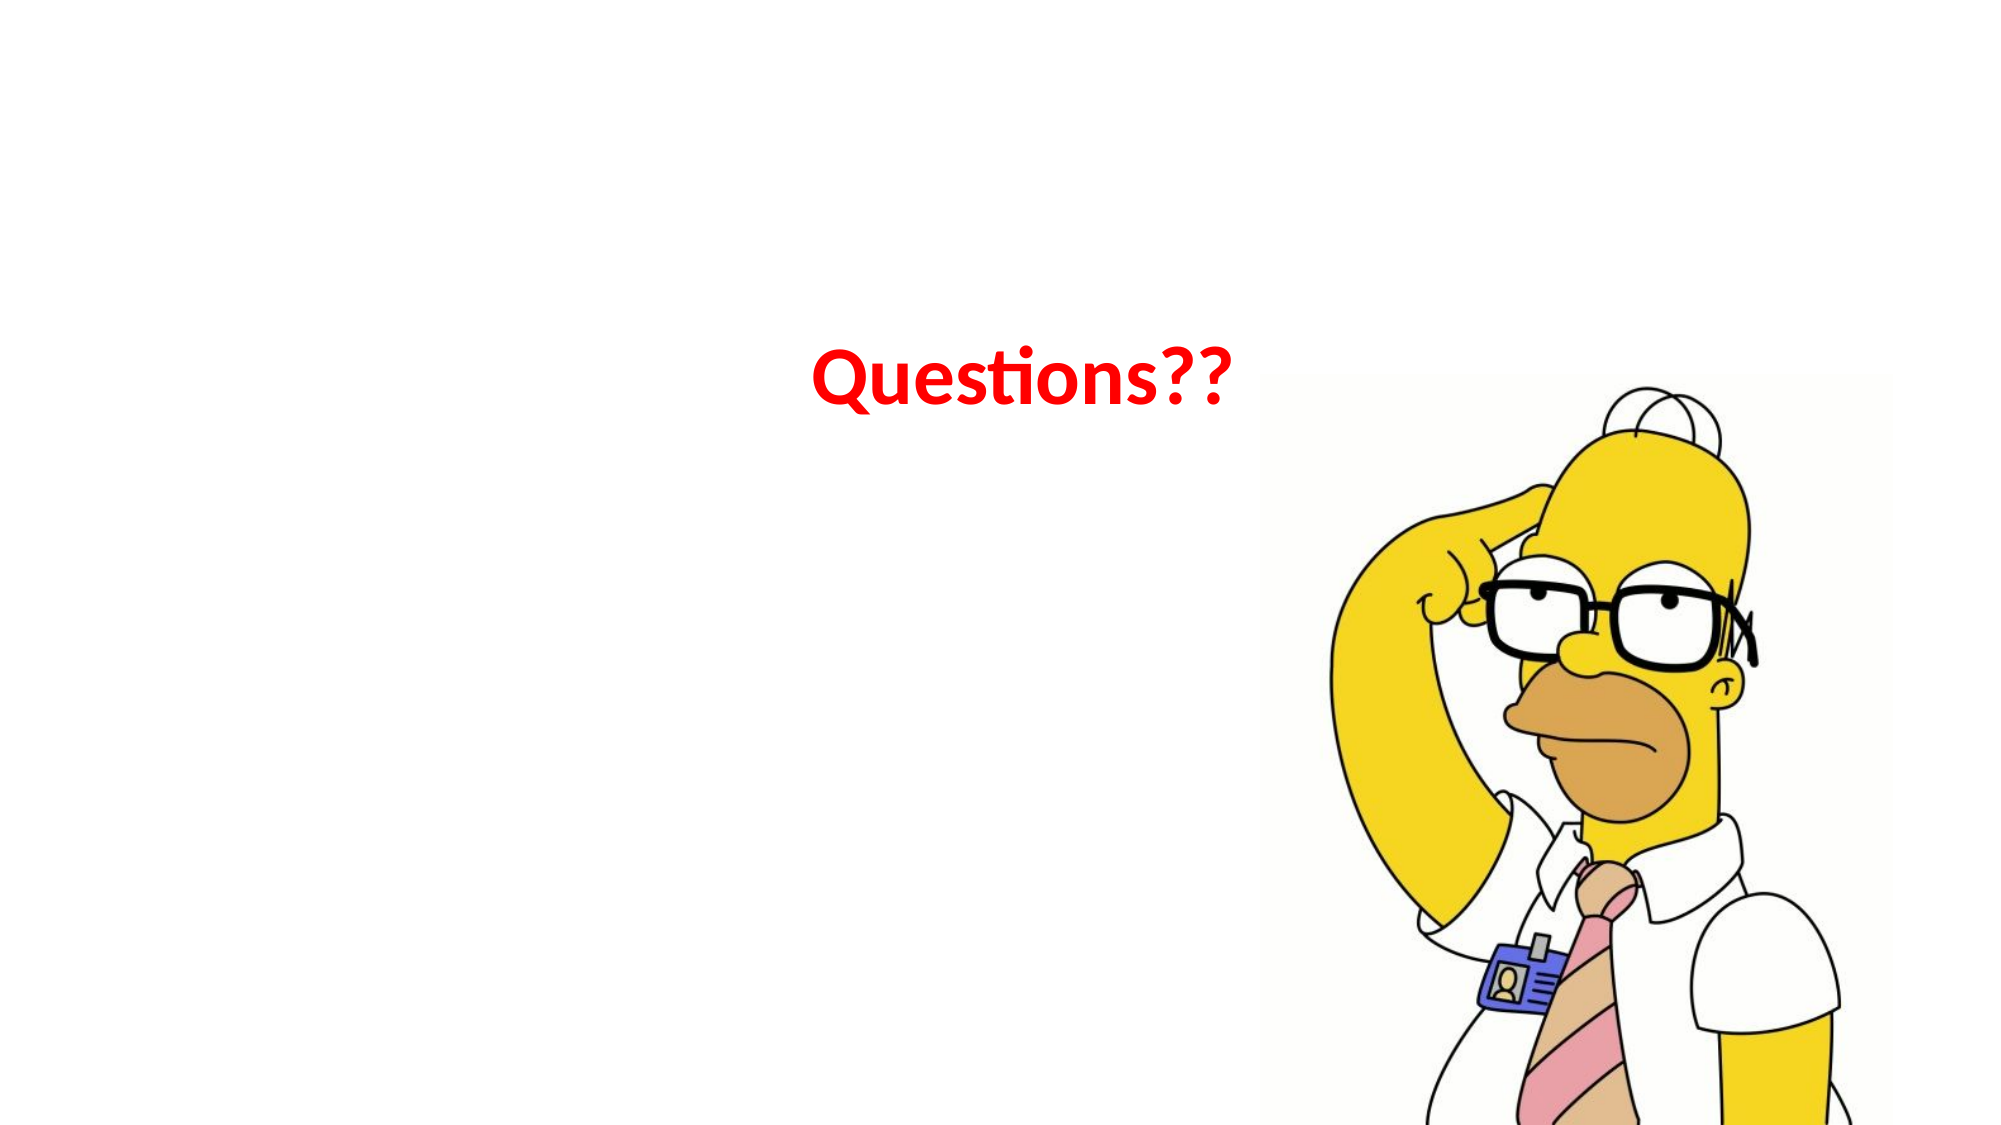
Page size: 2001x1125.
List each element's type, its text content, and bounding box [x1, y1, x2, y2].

picture [1259, 374, 1893, 1125]
text_box Questions?? [796, 313, 1726, 429]
